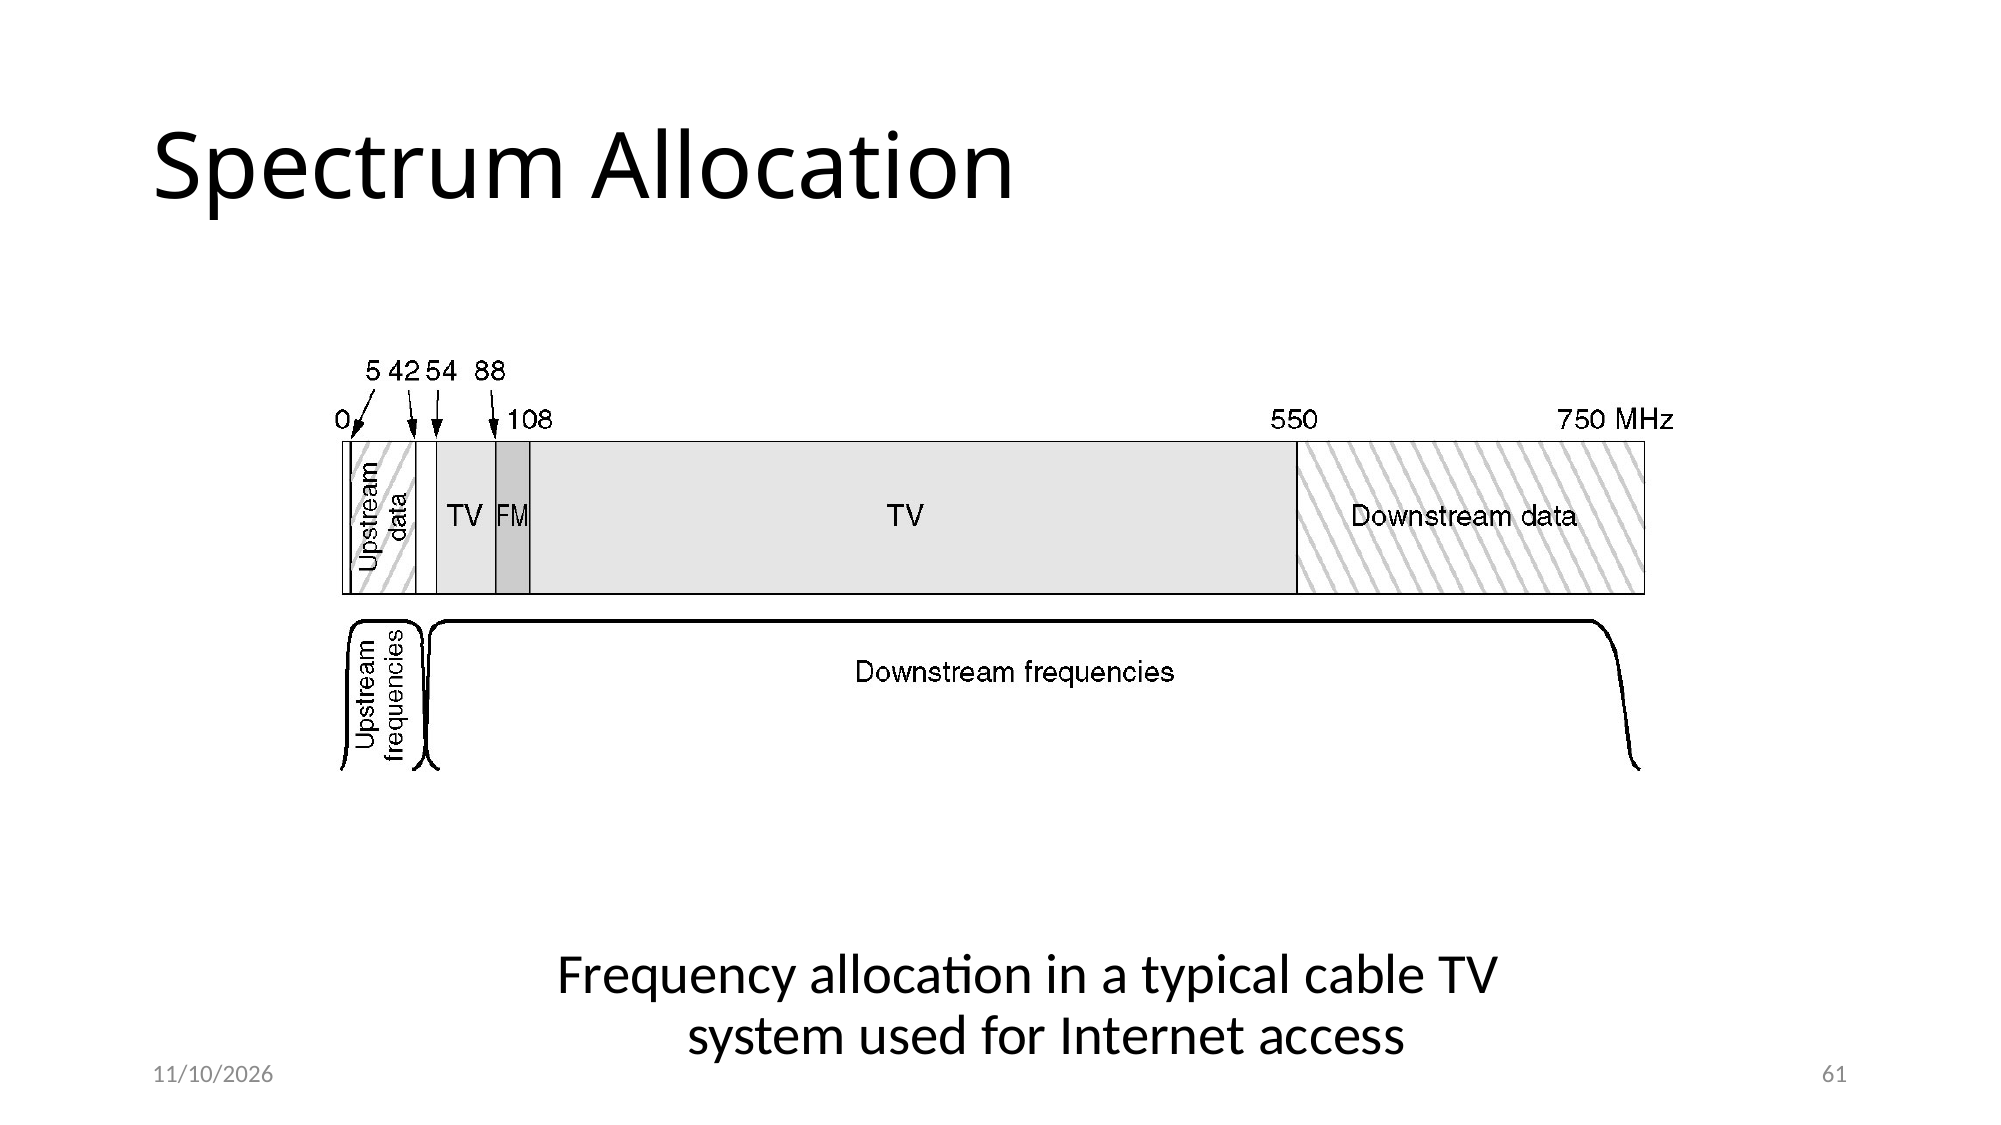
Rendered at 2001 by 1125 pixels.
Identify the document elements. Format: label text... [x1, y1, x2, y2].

title Spectrum Allocation [137, 59, 1863, 278]
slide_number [137, 1042, 588, 1103]
slide_number 61 [1412, 1042, 1863, 1103]
picture [329, 353, 1678, 774]
list Frequency allocation in a typical cable TV system used for Internet access [484, 937, 1572, 1075]
